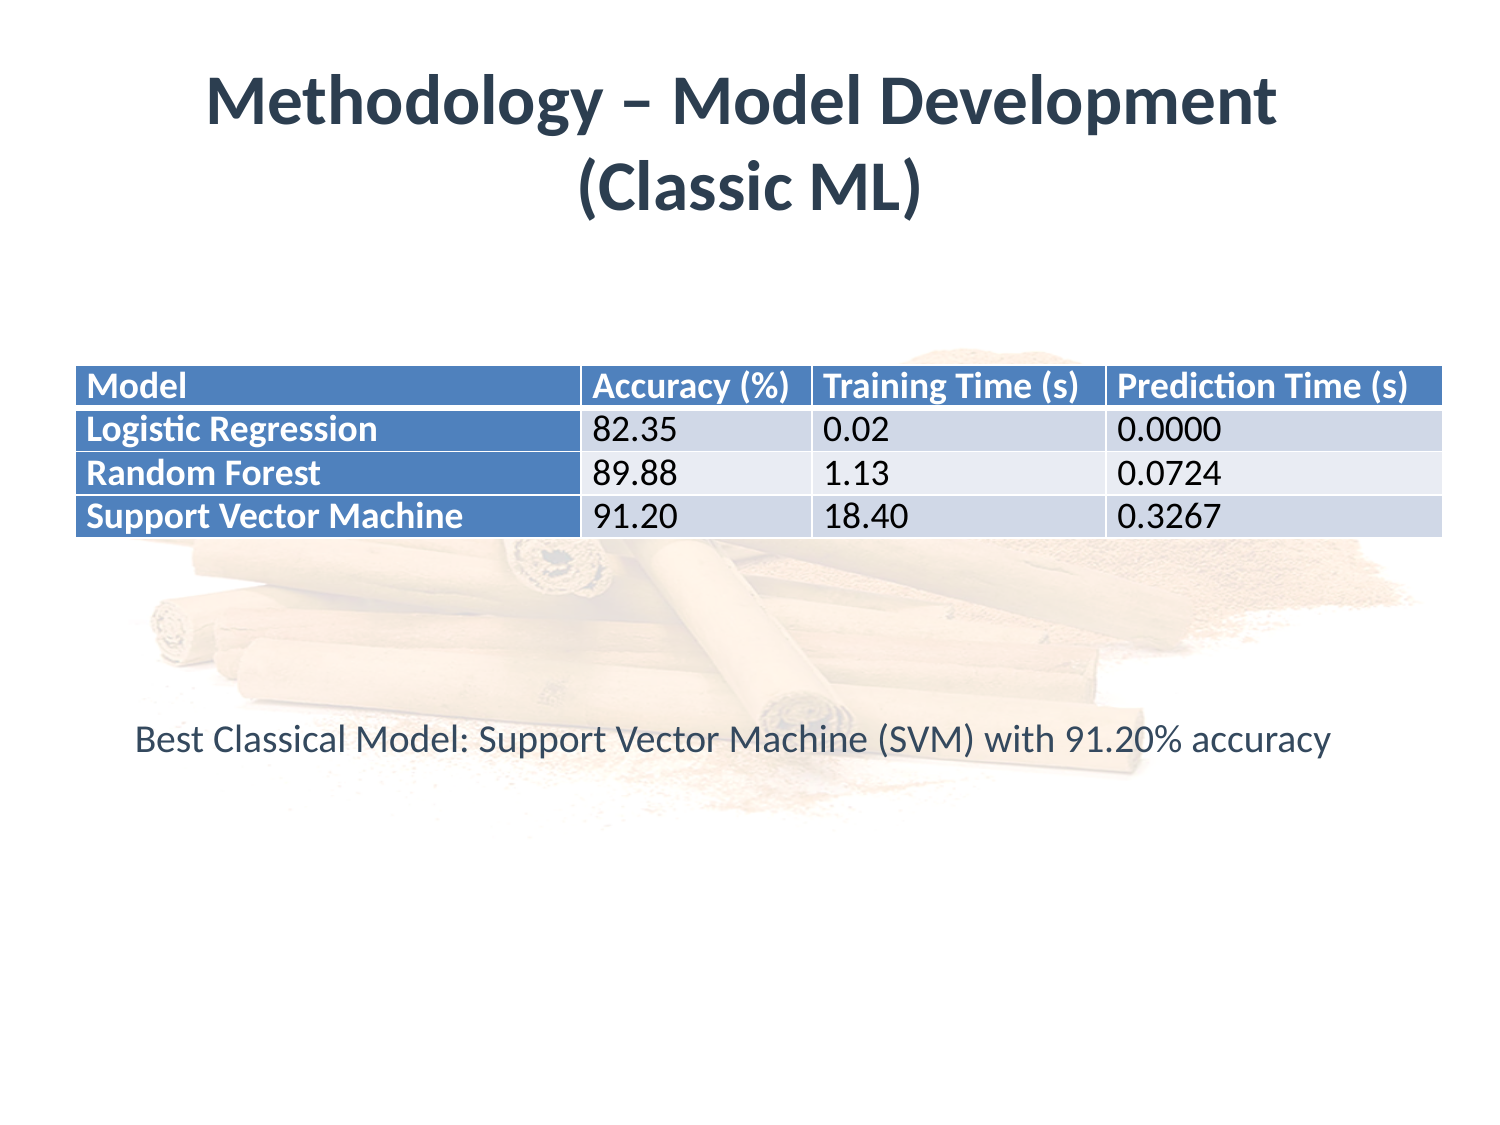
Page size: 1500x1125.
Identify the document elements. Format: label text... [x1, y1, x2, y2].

table_cell 91.20 [582, 496, 811, 537]
table_cell Logistic Regression [76, 411, 580, 451]
table_header Prediction Time (s) [1107, 366, 1442, 405]
table_header Accuracy (%) [582, 366, 811, 405]
table_header Model [76, 366, 580, 405]
text_box Best Classical Model: Support Vector Machine (SVM) with 91.20% accuracy [120, 706, 1443, 769]
table_cell 1.13 [813, 452, 1105, 494]
table_cell 18.40 [813, 496, 1105, 537]
table_cell Support Vector Machine [76, 496, 580, 537]
table_cell 0.0724 [1107, 452, 1442, 494]
table_cell 0.02 [813, 411, 1105, 451]
table_cell 89.88 [582, 452, 811, 494]
table_cell 0.0000 [1107, 411, 1442, 451]
table_cell Random Forest [76, 452, 580, 494]
table_header Training Time (s) [813, 366, 1105, 405]
table_cell 0.3267 [1107, 496, 1442, 537]
title Methodology – Model Development (Classic ML) [75, 45, 1425, 233]
table_cell 82.35 [582, 411, 811, 451]
